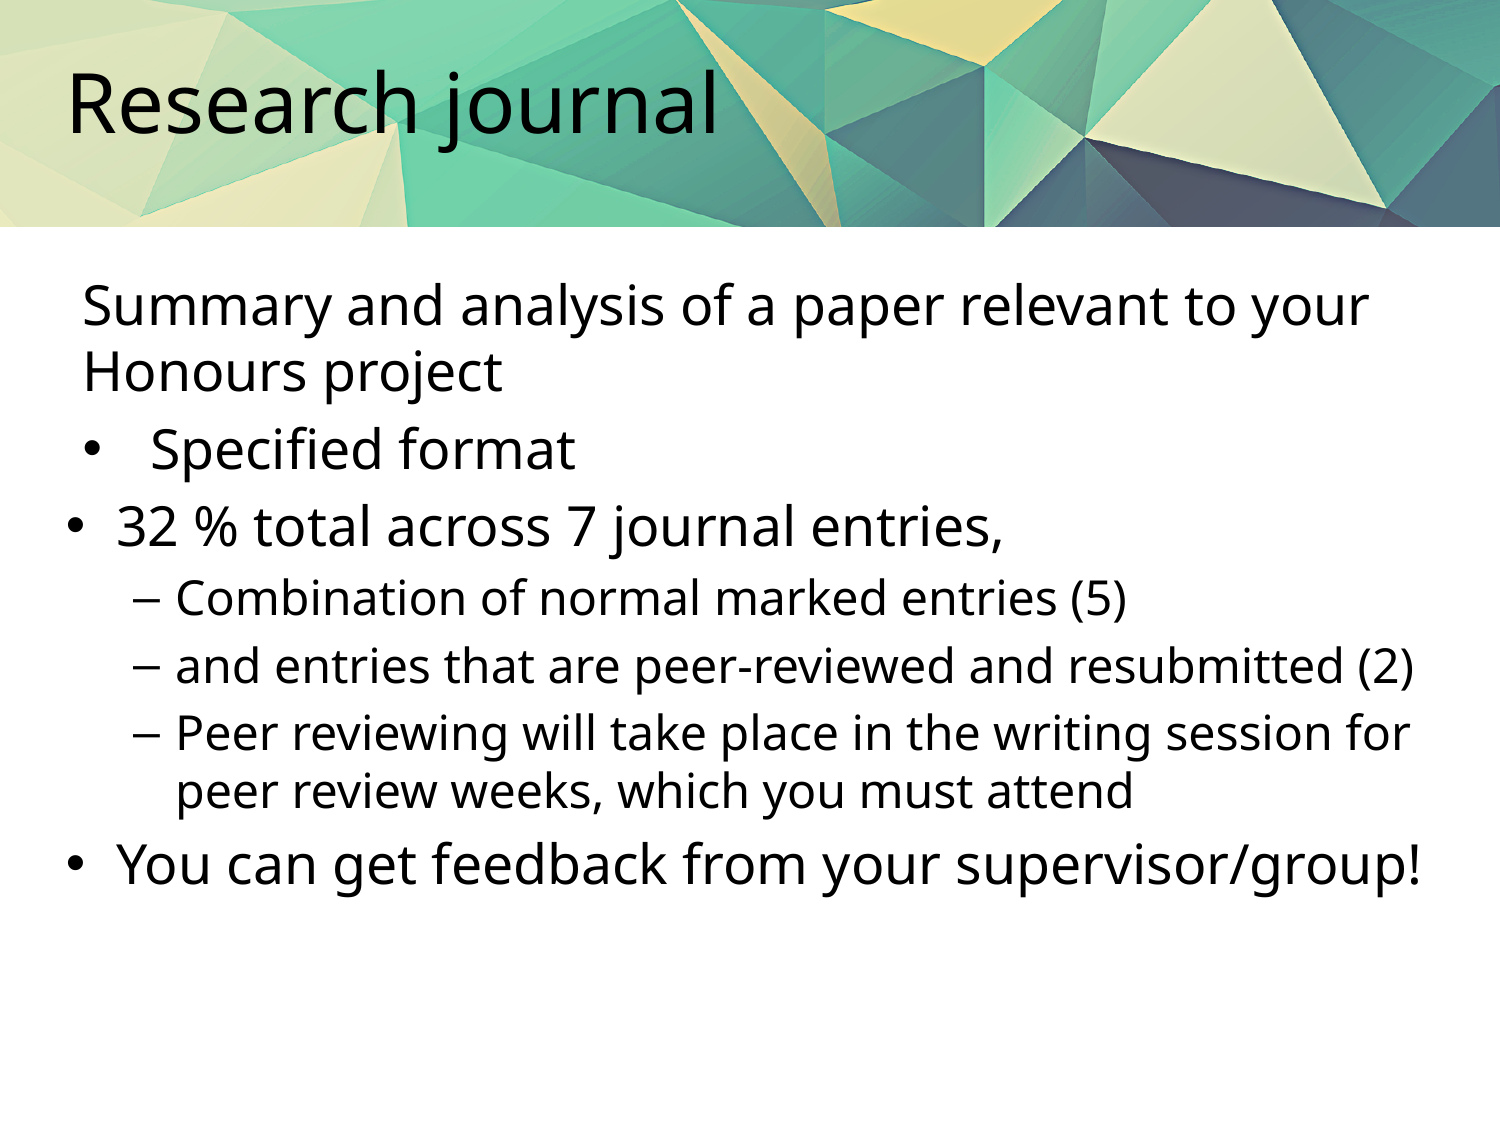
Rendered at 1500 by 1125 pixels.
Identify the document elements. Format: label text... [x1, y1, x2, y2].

list Summary and analysis of a paper relevant to your Honours project Specified format 32 % total across 7 journal entries, Combination of normal marked entries (5) and entries that are peer-reviewed and resubmitted (2) Peer reviewing will take place in the writing session for peer review weeks, which you must attend You can get feedback from your supervisor/group! [50, 262, 1446, 1005]
table_cell Probable teasing from other Laser Physics academics [0, 0, 1500, 227]
title Research journal [50, 6, 1181, 195]
